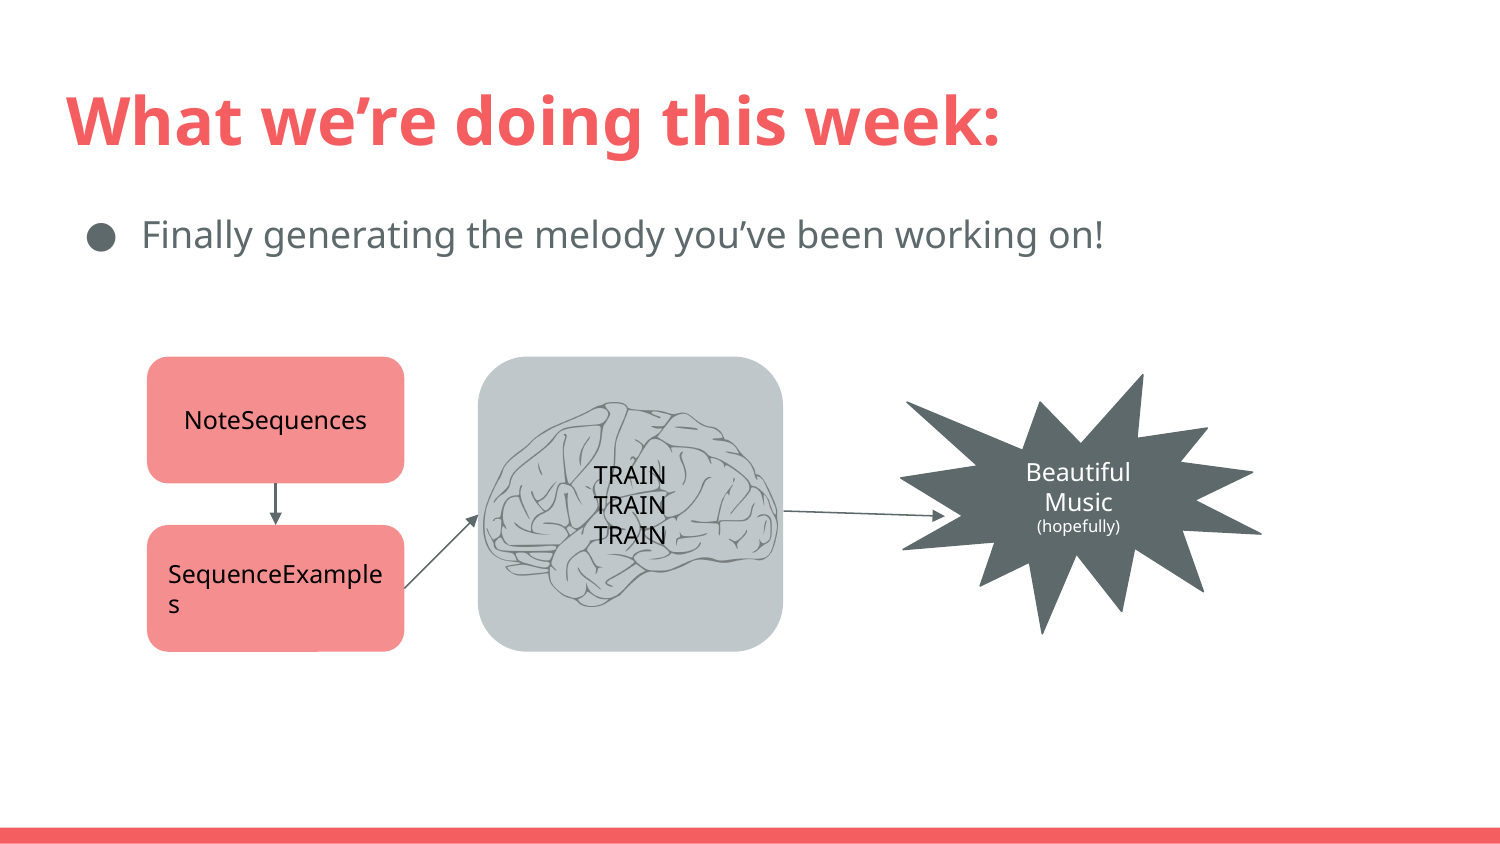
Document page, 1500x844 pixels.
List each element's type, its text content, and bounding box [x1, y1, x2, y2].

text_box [783, 510, 946, 517]
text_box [404, 514, 479, 589]
text_box Beautiful Music (hopefully) [900, 374, 1262, 634]
list Finally generating the melody you’ve been working on! [51, 189, 1449, 750]
text_box NoteSequences [146, 356, 405, 484]
title What we’re doing this week: [51, 64, 1449, 167]
picture [483, 401, 778, 607]
text_box SequenceExamples [146, 524, 405, 652]
